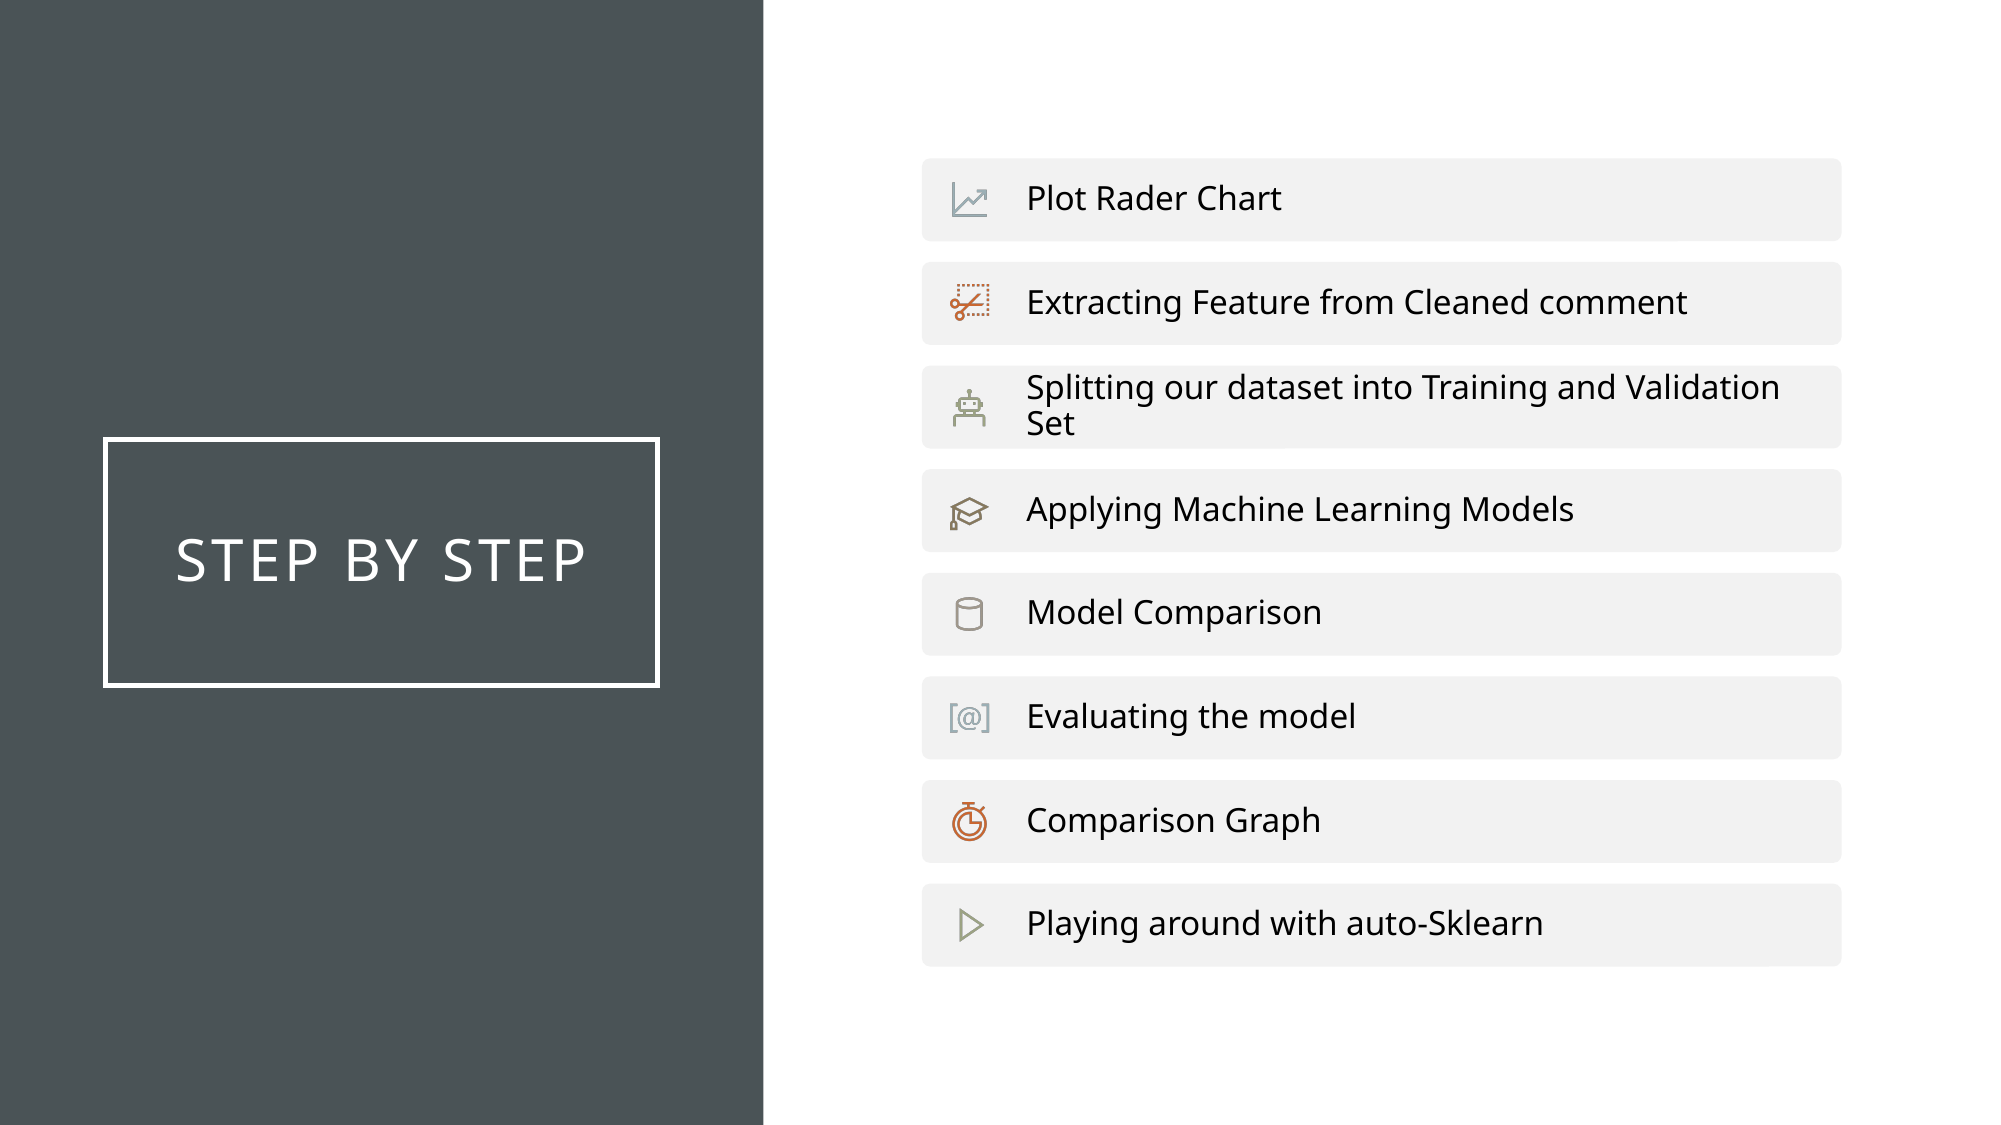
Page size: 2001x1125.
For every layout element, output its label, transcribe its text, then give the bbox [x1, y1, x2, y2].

text_box [0, 0, 764, 1125]
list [921, 158, 1842, 967]
text_box [764, 0, 2000, 1125]
title Step by Step [103, 437, 660, 688]
